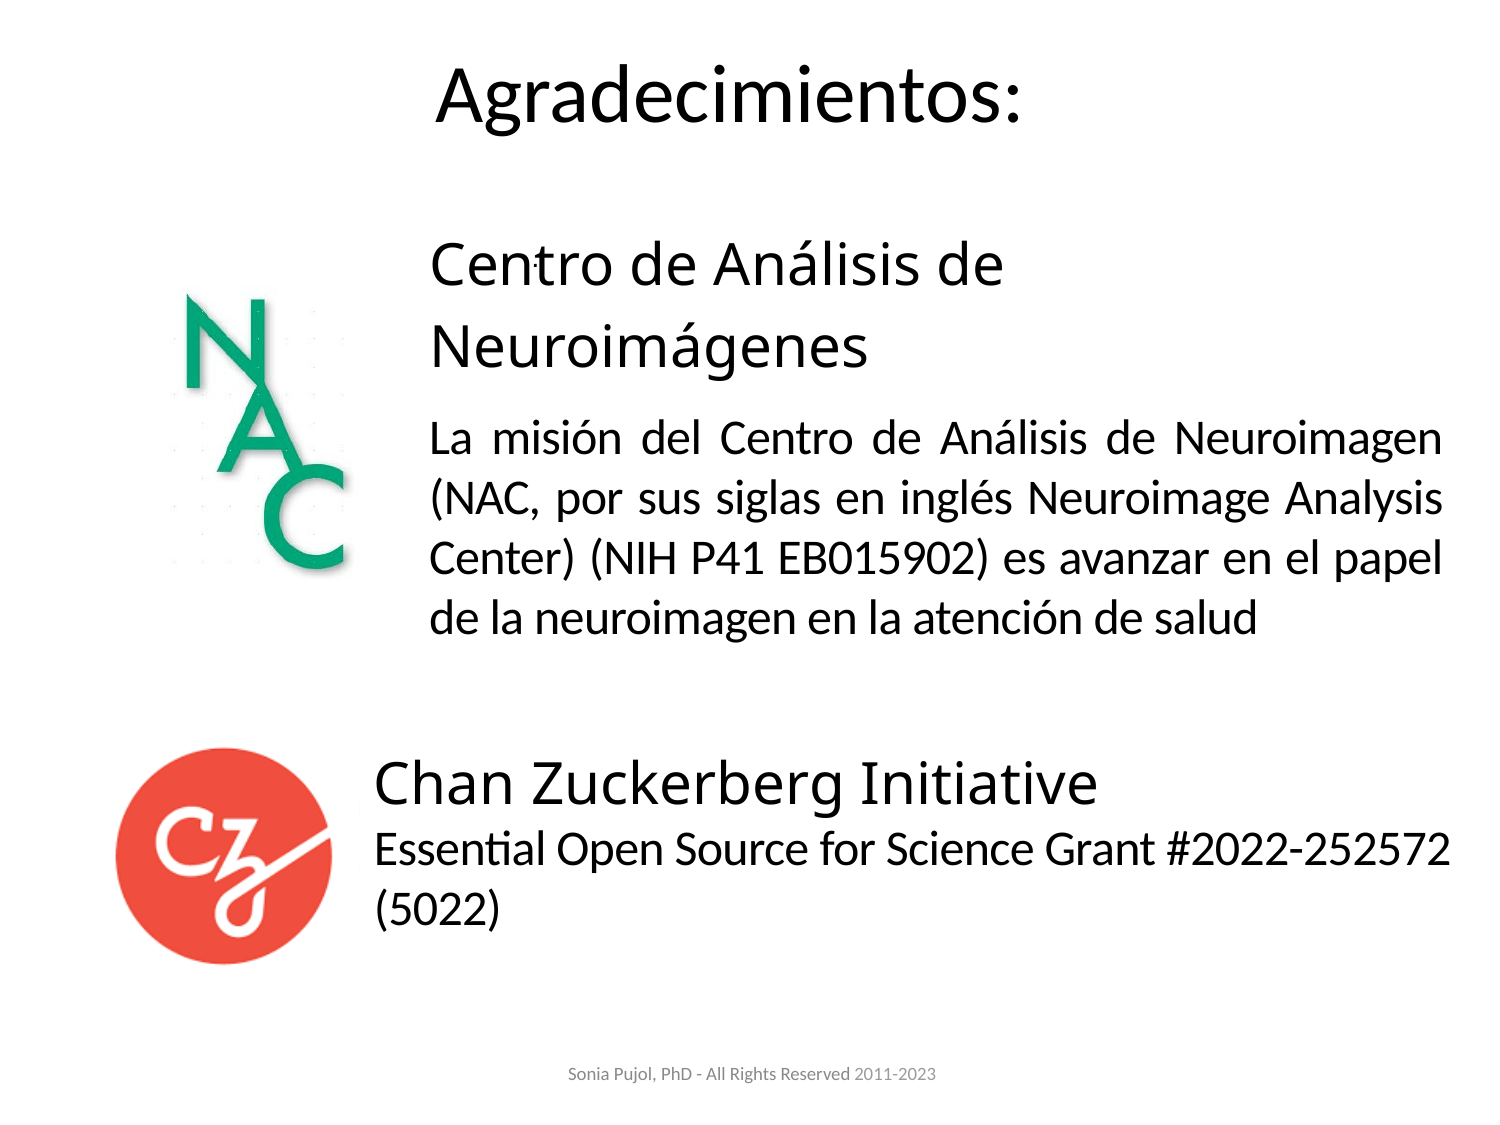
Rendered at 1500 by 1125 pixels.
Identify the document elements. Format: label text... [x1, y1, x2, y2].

title Agradecimientos: [82, 36, 1414, 227]
text_box Centro de Análisis de Neuroimágenes La misión del Centro de Análisis de Neuroimagen (NAC, por sus siglas en inglés Neuroimage Analysis Center) (NIH P41 EB015902) es avanzar en el papel de la neuroimagen en la atención de salud [111, 206, 1481, 652]
text_box . [213, 224, 1125, 281]
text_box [105, 738, 1500, 975]
picture [170, 285, 360, 580]
text_box Sonia Pujol, PhD - All Rights Reserved 2011-2023 [565, 1059, 995, 1084]
